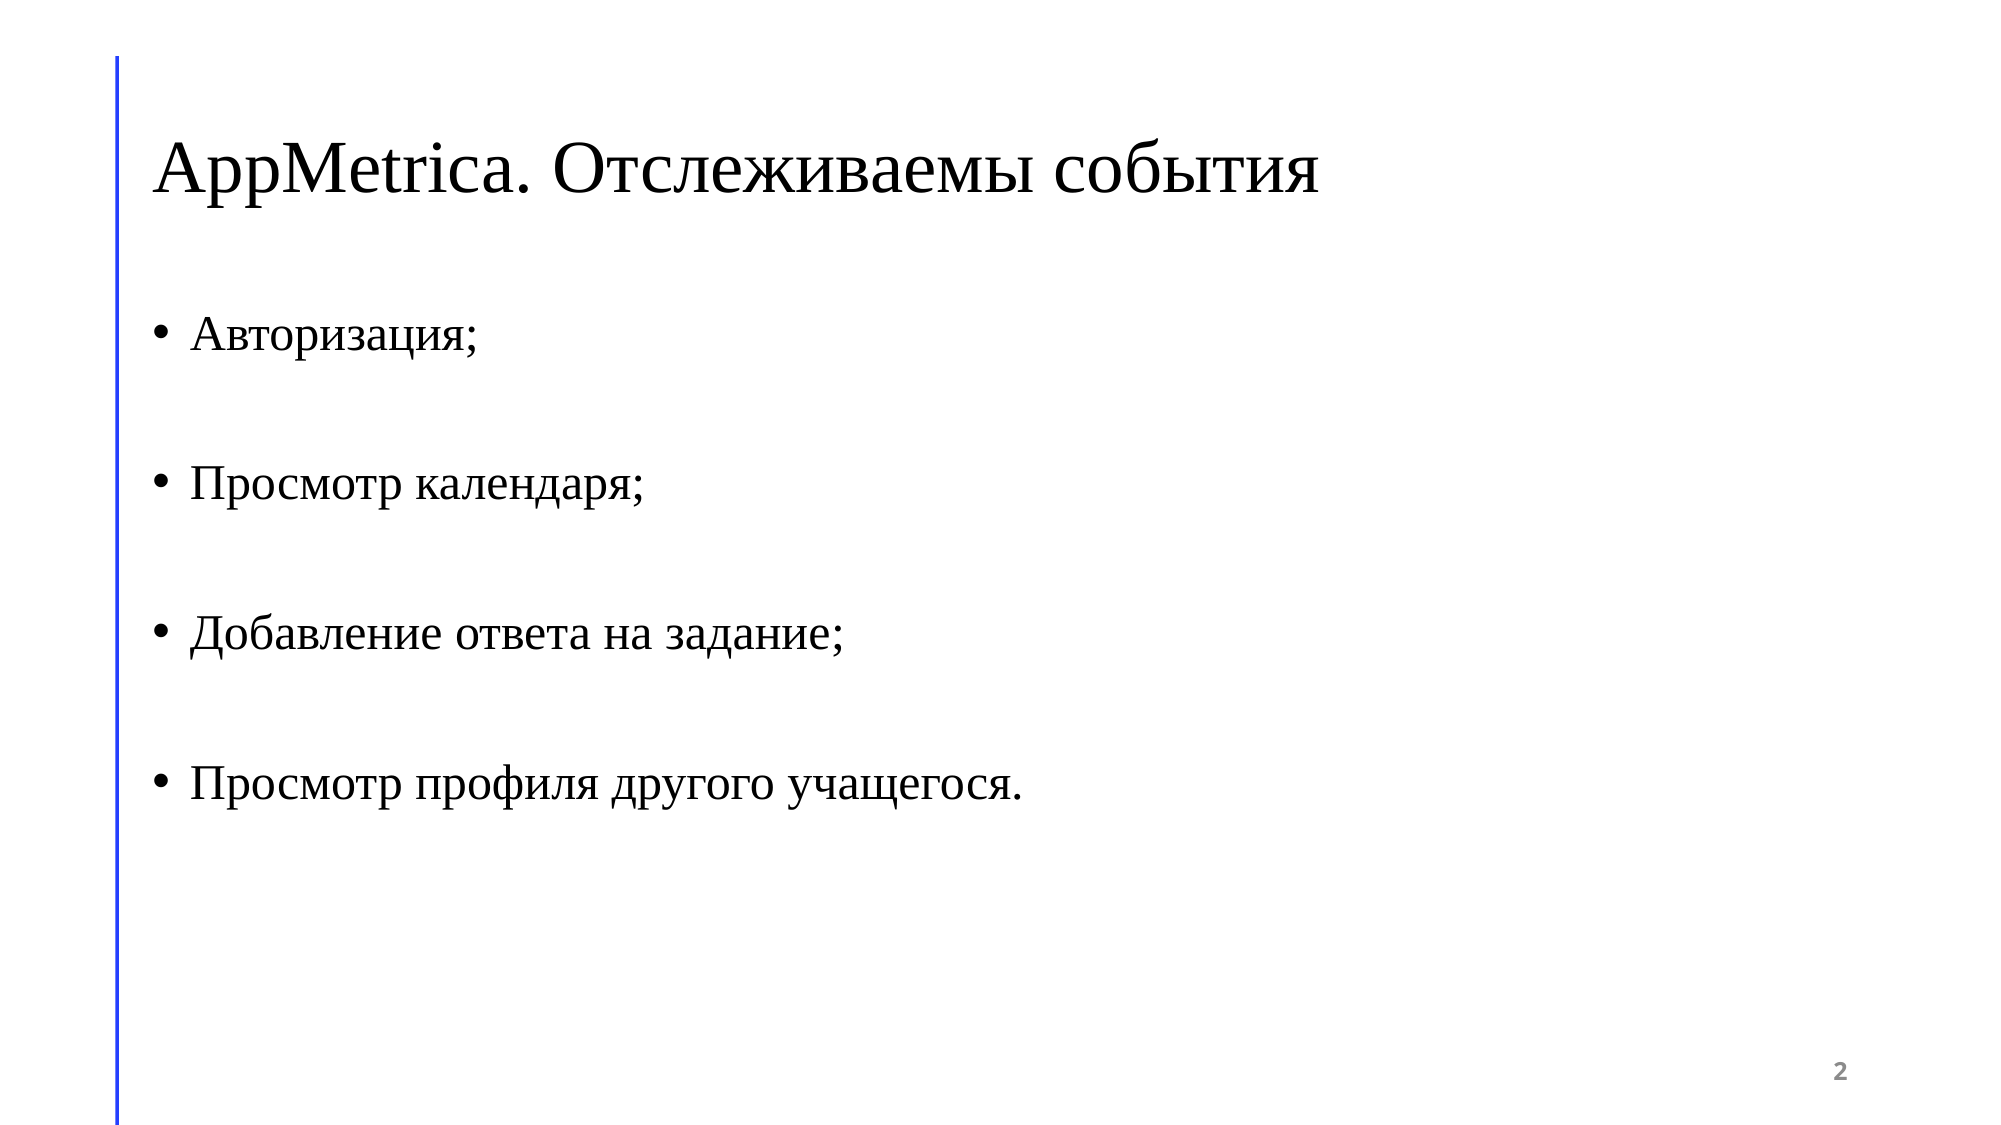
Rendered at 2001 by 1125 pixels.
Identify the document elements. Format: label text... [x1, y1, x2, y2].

list Авторизация; Просмотр календаря; Добавление ответа на задание; Просмотр профиля другого учащегося. [137, 299, 1863, 1014]
title AppMetrica. Отслеживаемы события [137, 59, 1863, 278]
slide_number 2 [1412, 1042, 1863, 1103]
